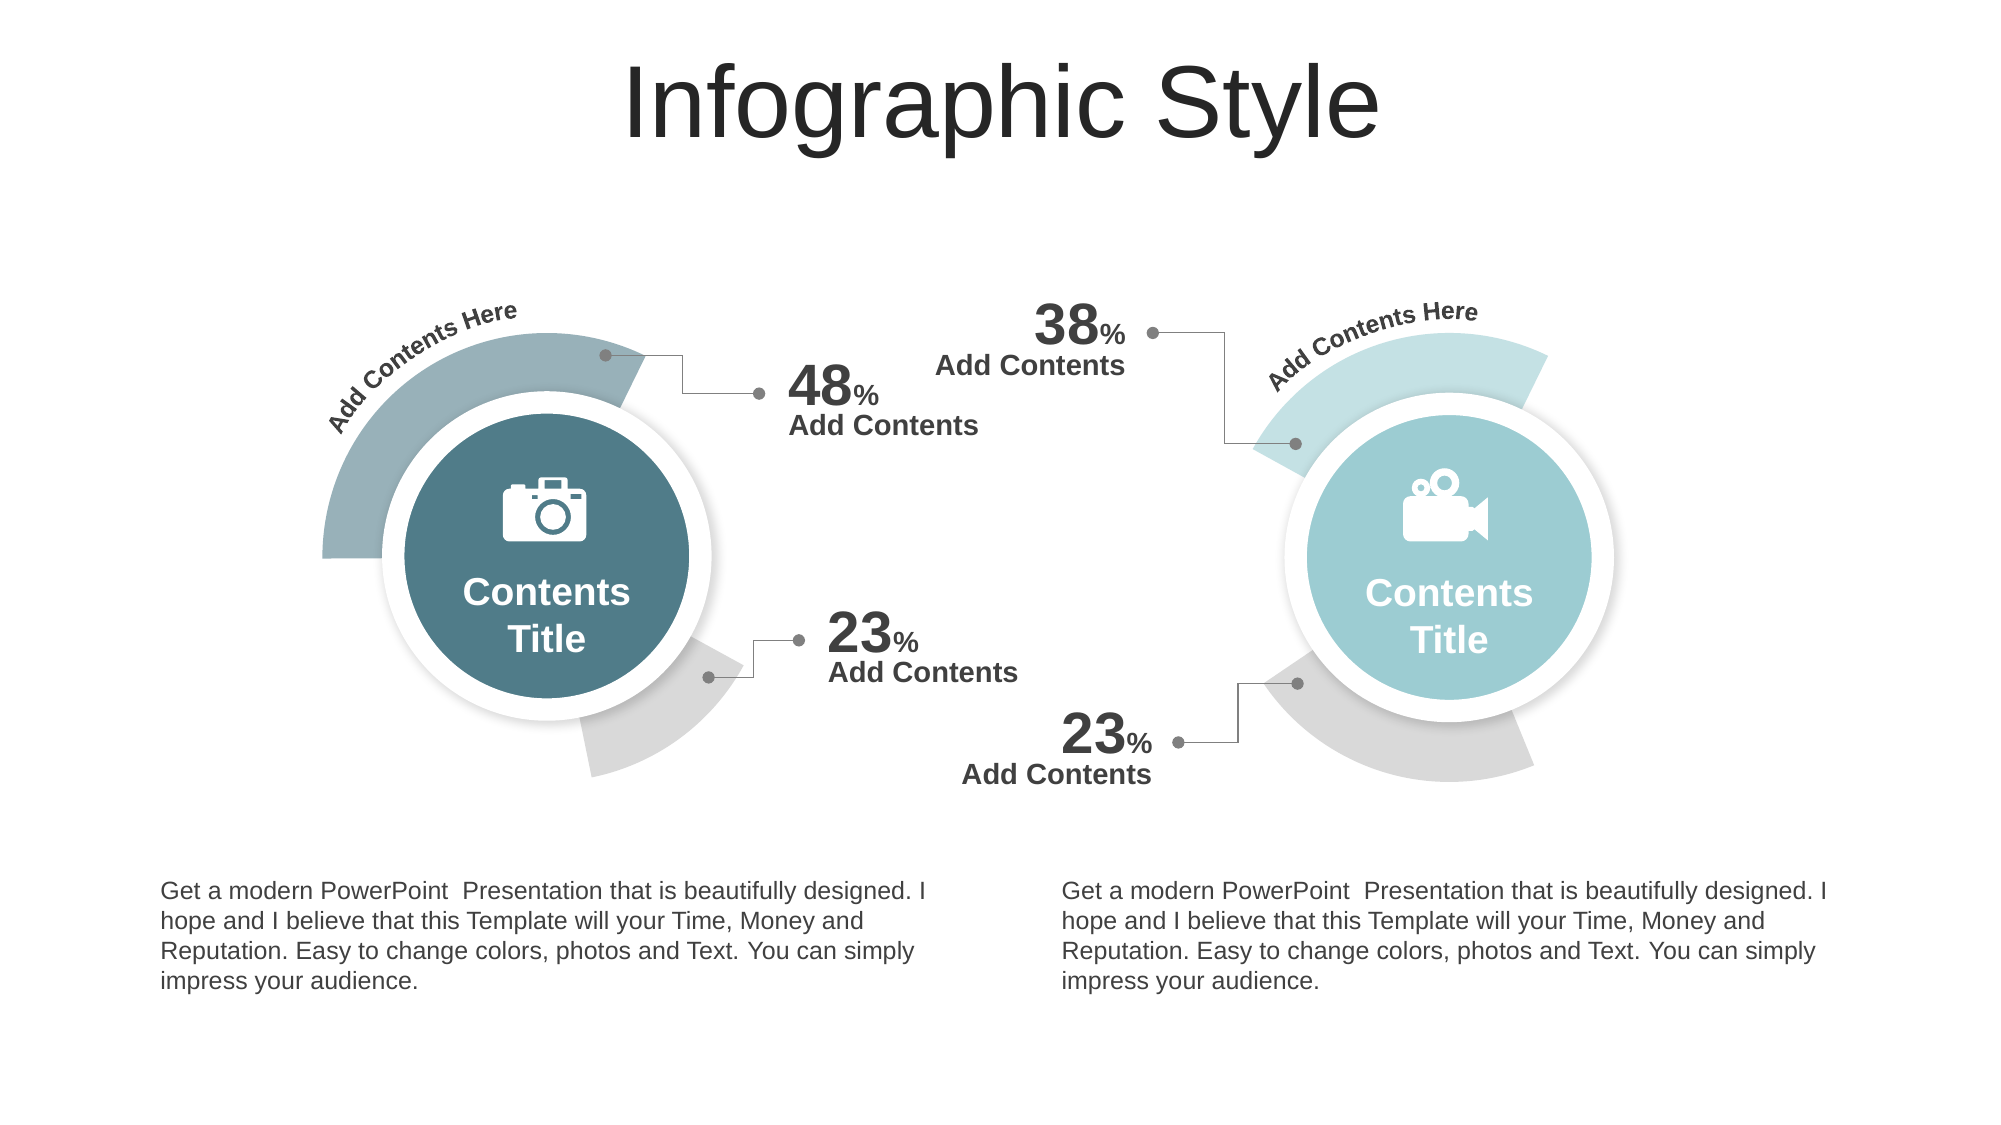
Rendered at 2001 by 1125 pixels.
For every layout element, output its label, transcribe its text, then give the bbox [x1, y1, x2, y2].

text_box Contents Title [431, 559, 663, 668]
text_box [440, 668, 654, 711]
text_box [1294, 402, 1604, 660]
text_box [321, 331, 647, 560]
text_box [708, 640, 799, 678]
text_box [578, 635, 738, 779]
text_box [392, 401, 702, 659]
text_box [773, 339, 1004, 450]
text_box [605, 355, 760, 394]
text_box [917, 278, 1141, 389]
text_box Get a modern PowerPoint Presentation that is beautifully designed. I hope and I believe that this Template will your Time, Money and Reputation. Easy to change colors, photos and Text. You can simply impress your audience. [145, 867, 951, 1002]
text_box [501, 476, 588, 543]
text_box [1342, 669, 1557, 713]
text_box [1262, 647, 1536, 783]
text_box [1251, 331, 1550, 482]
text_box Get a modern PowerPoint Presentation that is beautifully designed. I hope and I believe that this Template will your Time, Money and Reputation. Easy to change colors, photos and Text. You can simply impress your audience. [1046, 867, 1852, 1002]
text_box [1178, 683, 1298, 743]
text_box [813, 586, 1047, 697]
text_box [1401, 467, 1489, 543]
list Infographic Style [53, 47, 1952, 166]
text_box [938, 687, 1168, 799]
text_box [1152, 332, 1296, 444]
text_box Contents Title [1333, 560, 1565, 669]
